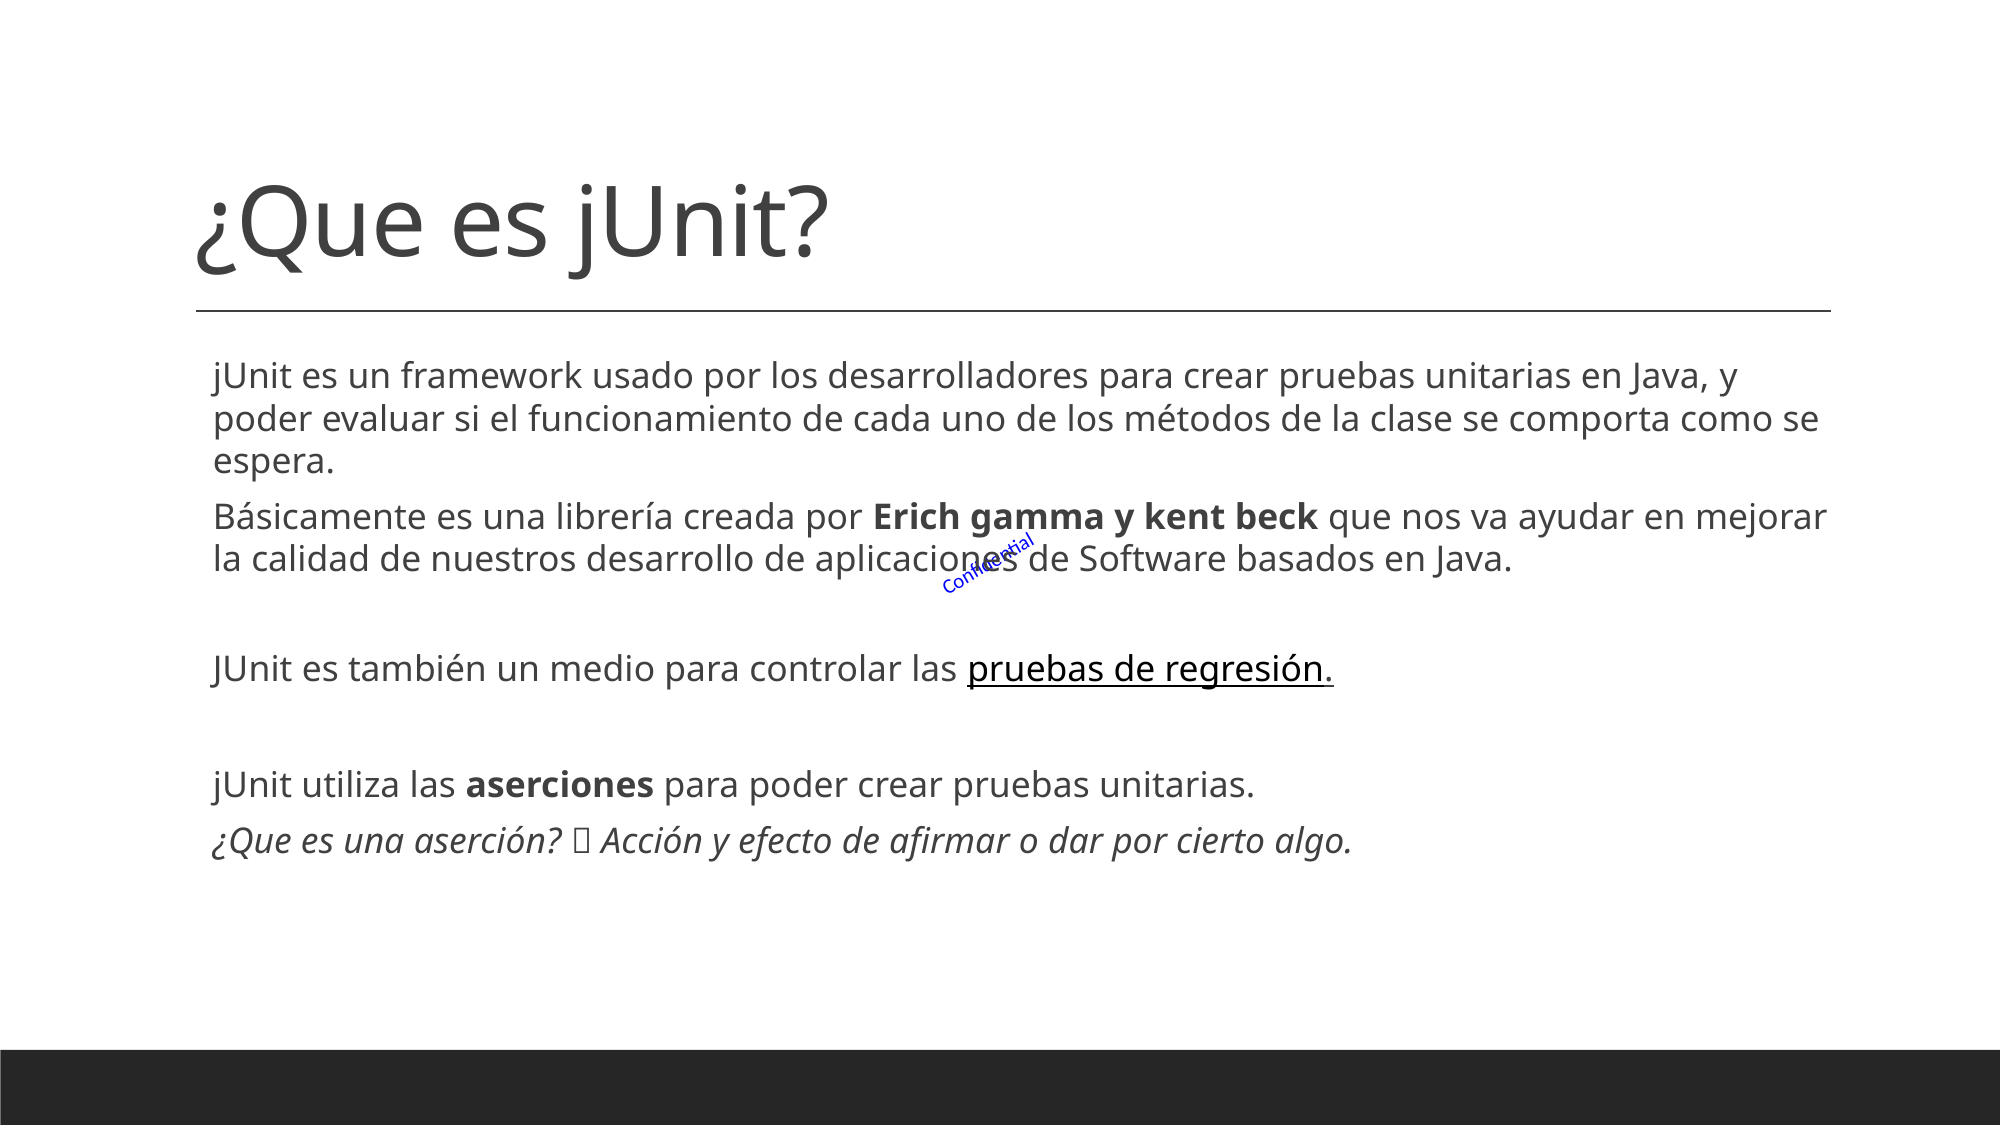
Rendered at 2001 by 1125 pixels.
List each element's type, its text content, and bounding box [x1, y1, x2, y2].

title ¿Que es jUnit? [180, 127, 1830, 285]
list jUnit es un framework usado por los desarrolladores para crear pruebas unitarias en Java, y poder evaluar si el funcionamiento de cada uno de los métodos de la clase se comporta como se espera. Básicamente es una librería creada por Erich gamma y kent beck que nos va ayudar en mejorar la calidad de nuestros desarrollo de aplicaciones de Software basados en Java. JUnit es también un medio para controlar las pruebas de regresión. jUnit utiliza las aserciones para poder crear pruebas unitarias. ¿Que es una aserción?  Acción y efecto de afirmar o dar por cierto algo. [180, 345, 1830, 963]
